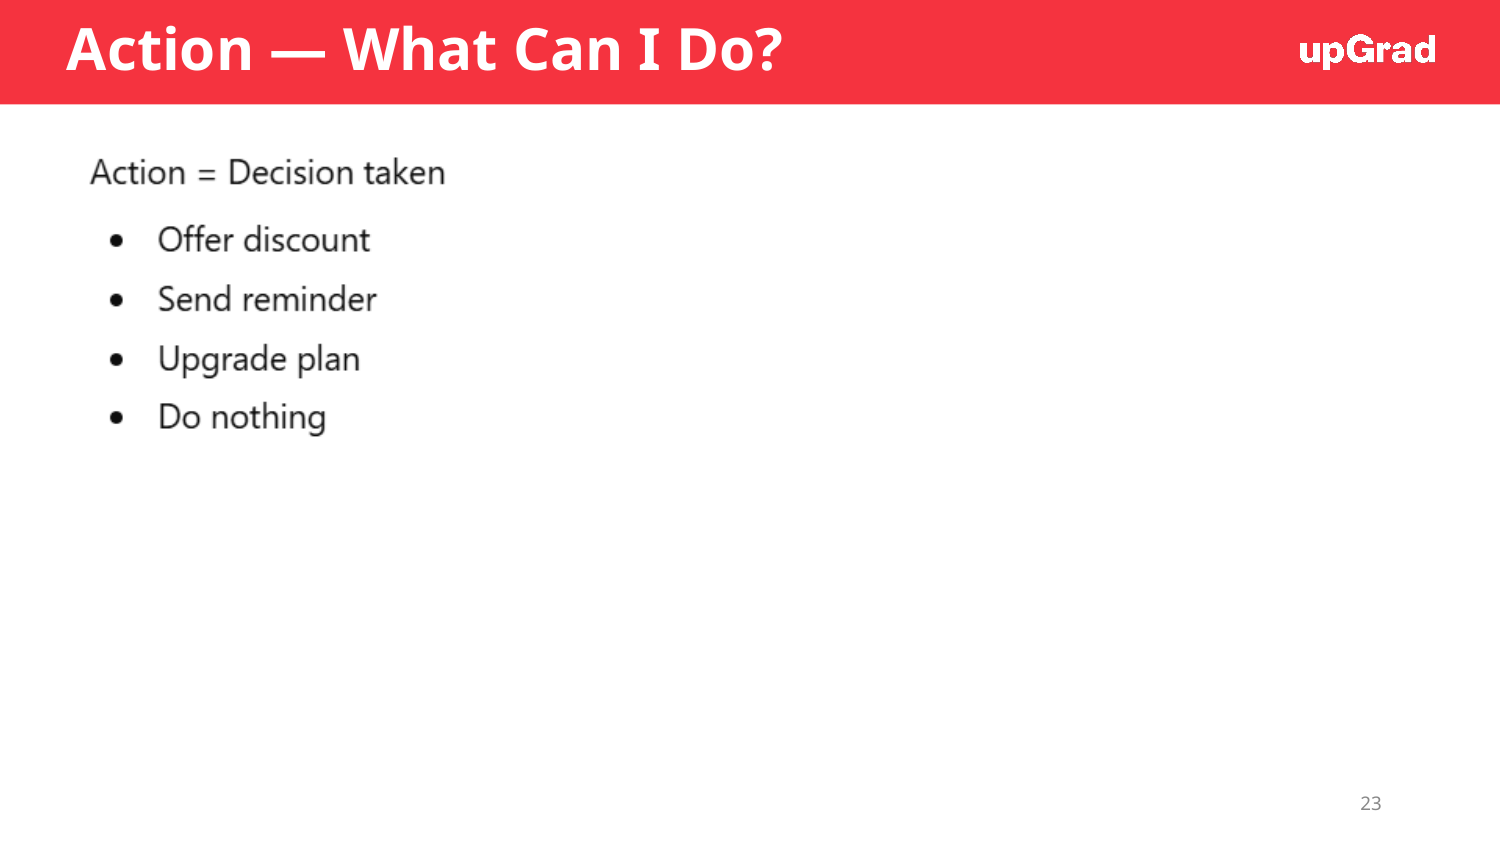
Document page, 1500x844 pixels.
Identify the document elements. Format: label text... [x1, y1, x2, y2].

title Action — What Can I Do? [51, 20, 1001, 83]
slide_number 23 [1059, 782, 1397, 827]
picture [40, 128, 895, 483]
picture [1300, 34, 1435, 70]
